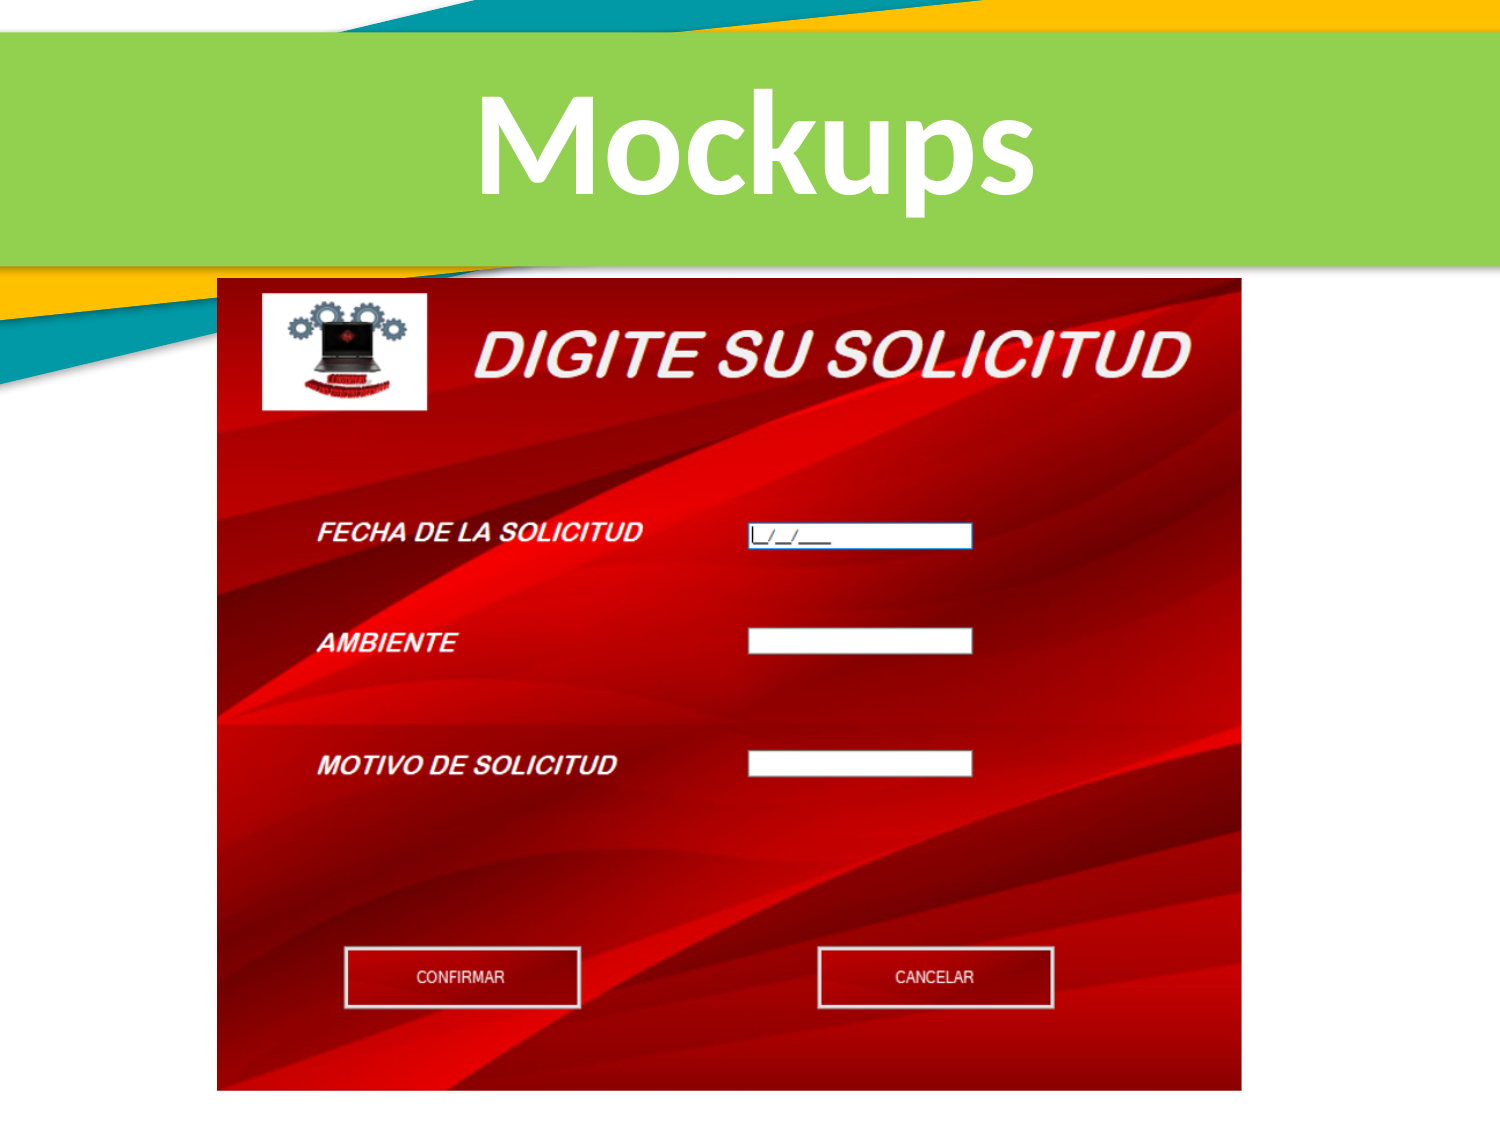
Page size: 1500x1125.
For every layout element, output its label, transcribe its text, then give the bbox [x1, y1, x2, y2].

picture [217, 277, 1244, 1093]
text_box Mockups [457, 47, 1500, 222]
